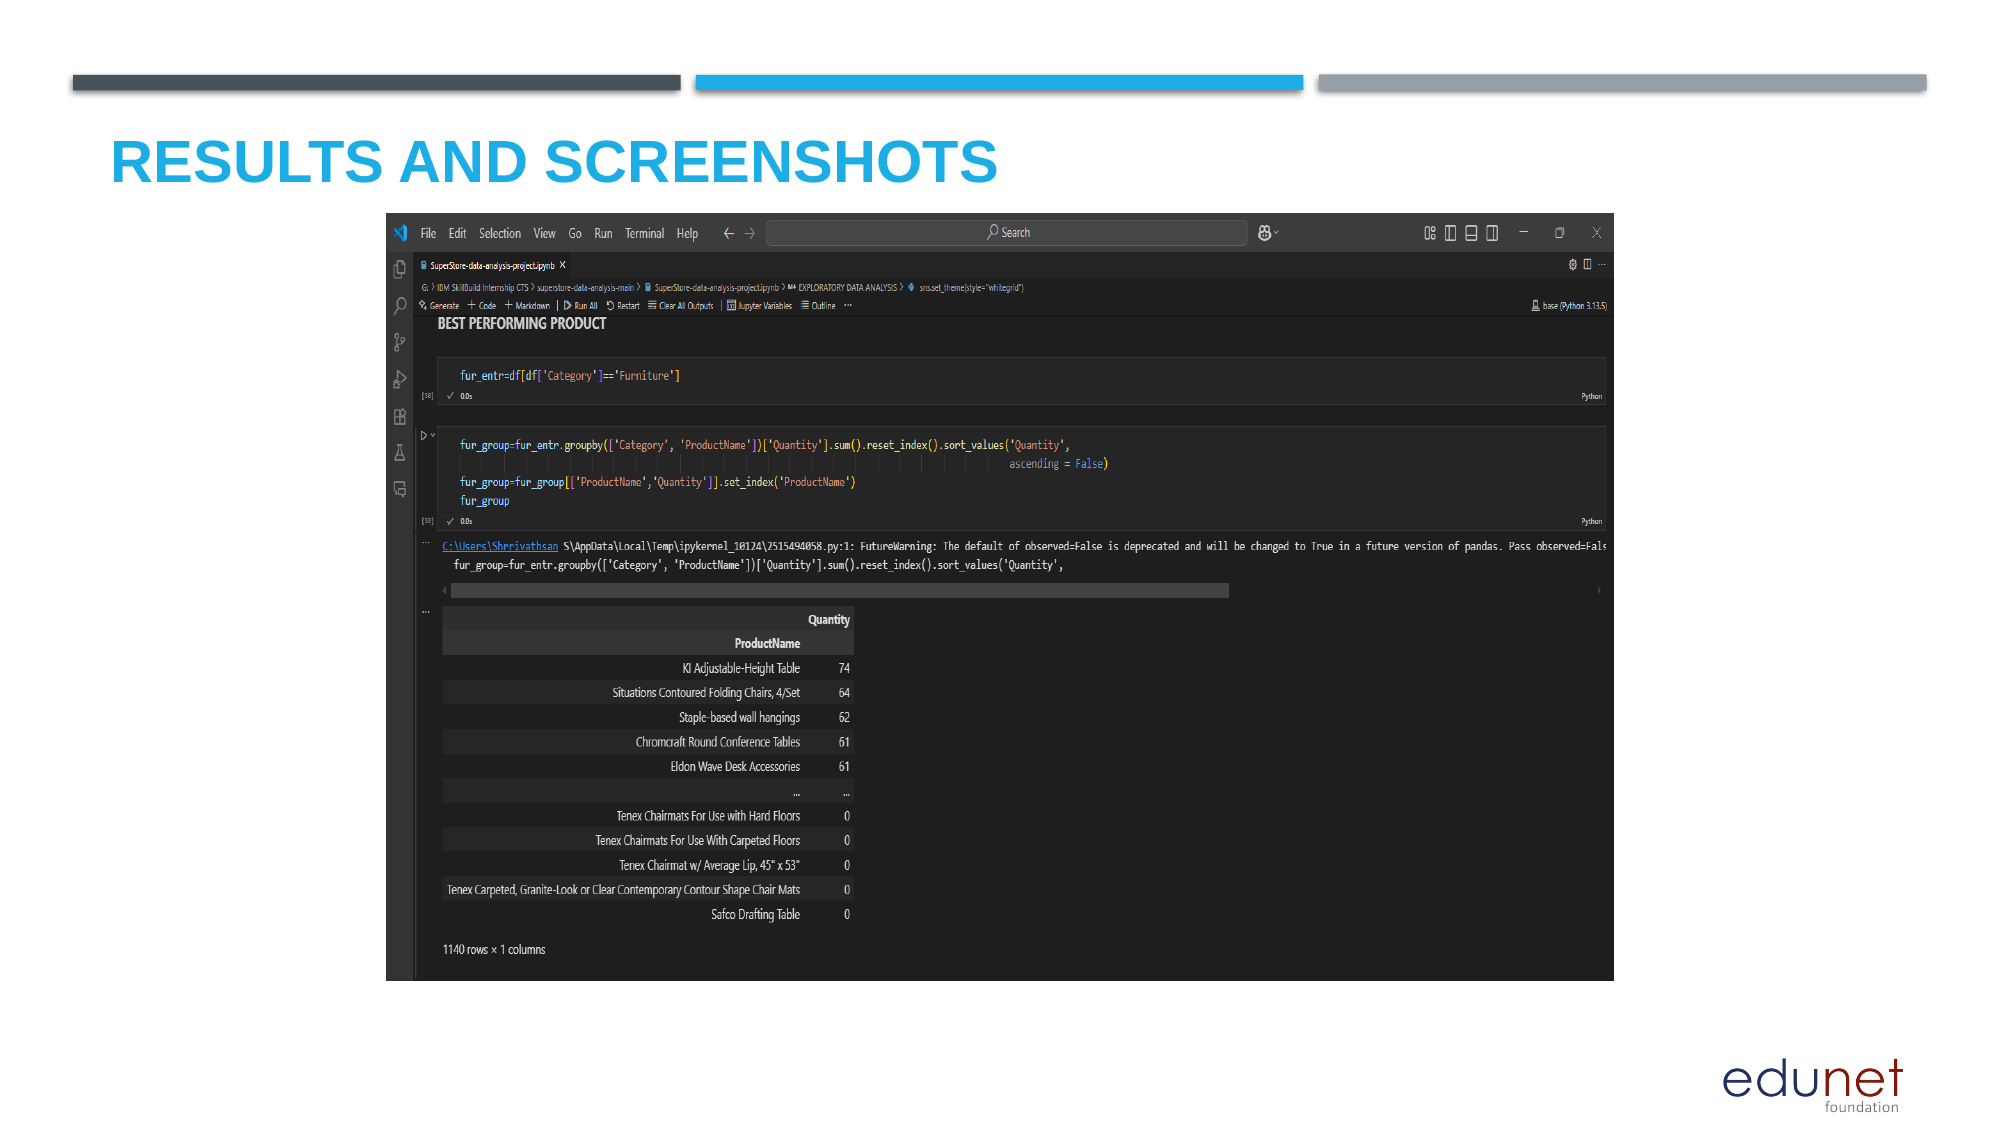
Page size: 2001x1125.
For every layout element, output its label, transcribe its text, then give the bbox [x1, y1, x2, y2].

title Results and screenshots [95, 115, 1905, 203]
picture [1719, 1056, 1905, 1116]
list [386, 212, 1614, 981]
